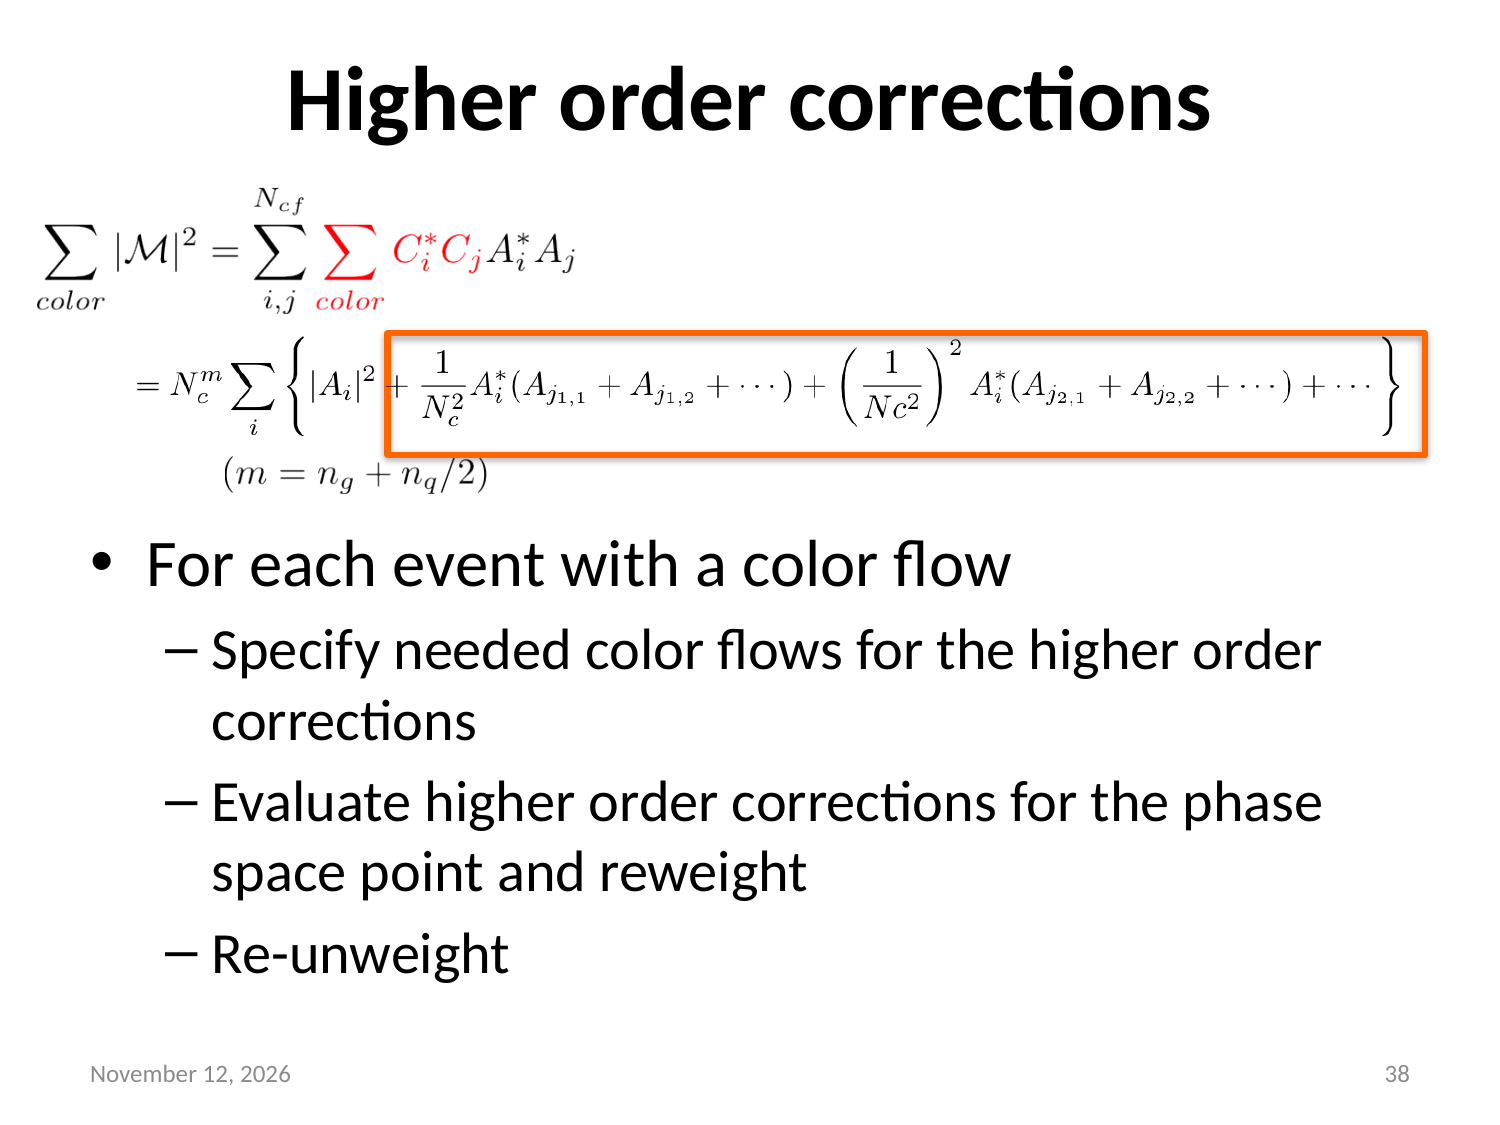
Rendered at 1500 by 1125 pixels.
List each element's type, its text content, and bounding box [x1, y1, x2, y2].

picture [137, 336, 1401, 436]
picture [37, 187, 575, 314]
picture [224, 454, 488, 496]
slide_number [75, 1042, 425, 1103]
text_box [387, 332, 1426, 456]
title Higher order corrections [75, 0, 1425, 188]
list For each event with a color flow Specify needed color flows for the higher order corrections Evaluate higher order corrections for the phase space point and reweight Re-unweight [75, 512, 1425, 1125]
slide_number 38 [1074, 1042, 1425, 1103]
